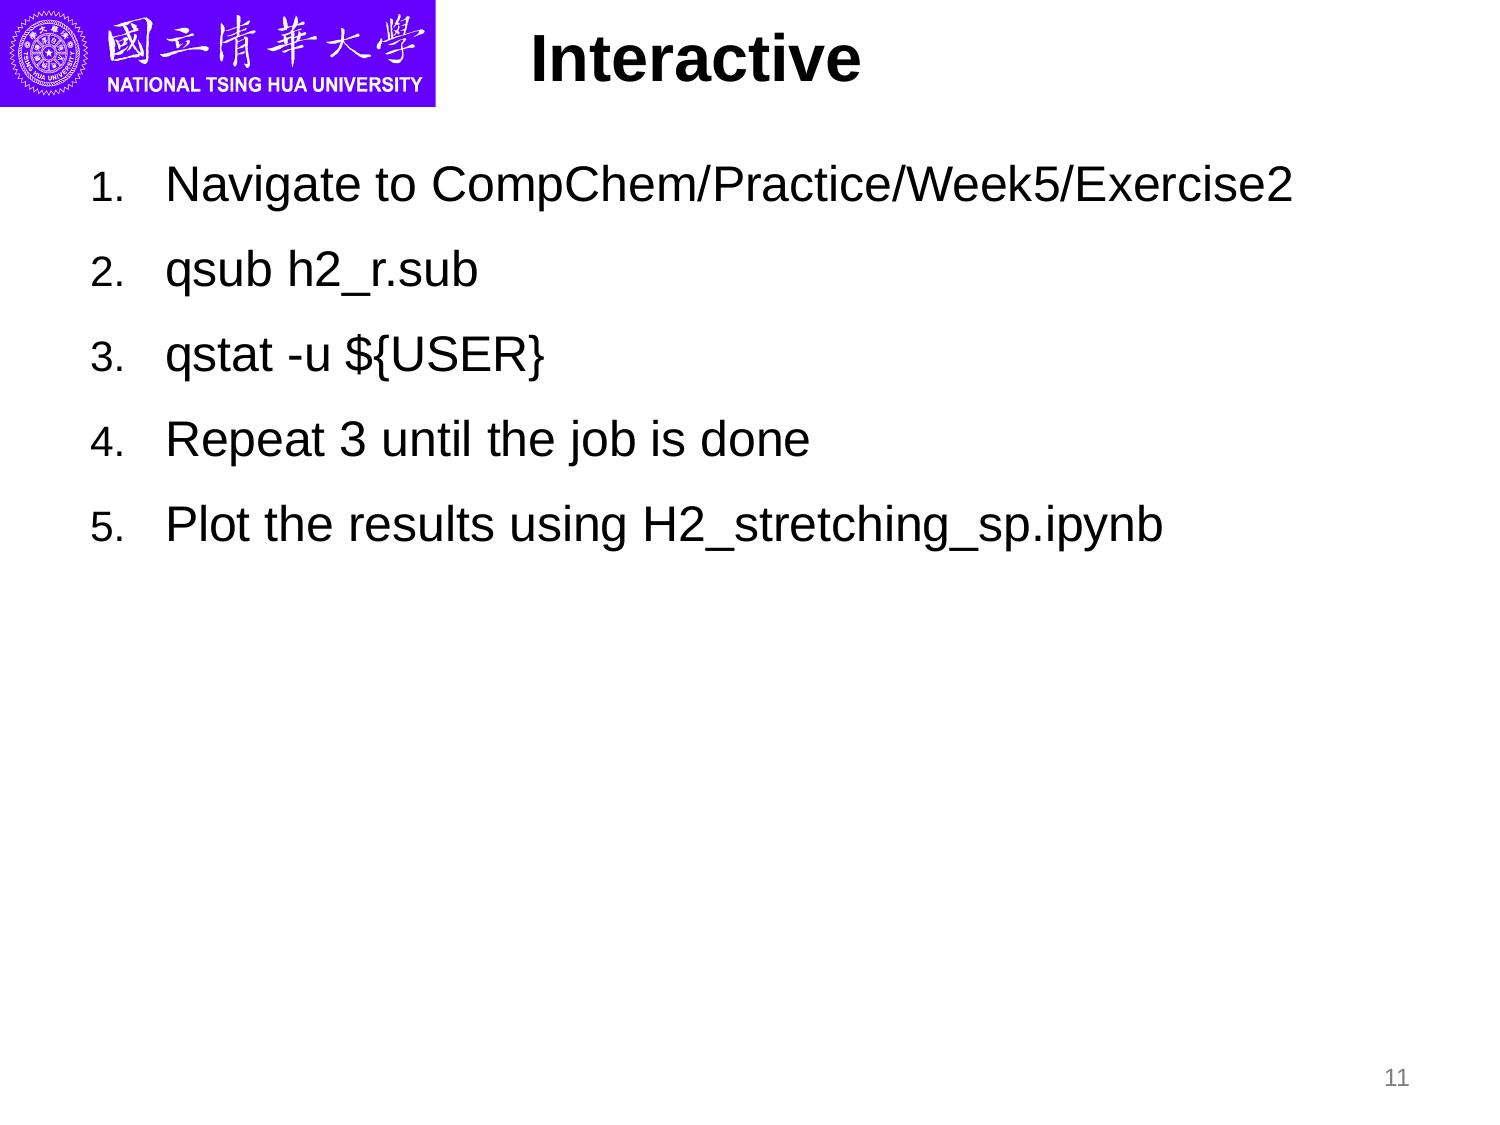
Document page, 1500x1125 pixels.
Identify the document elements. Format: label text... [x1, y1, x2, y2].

list Navigate to CompChem/Practice/Week5/Exercise2 qsub h2_r.sub qstat -u ${USER} Repeat 3 until the job is done Plot the results using H2_stretching_sp.ipynb [75, 144, 1425, 1032]
title Interactive [515, 0, 1425, 107]
slide_number 11 [1308, 1050, 1425, 1103]
picture [0, 0, 436, 107]
